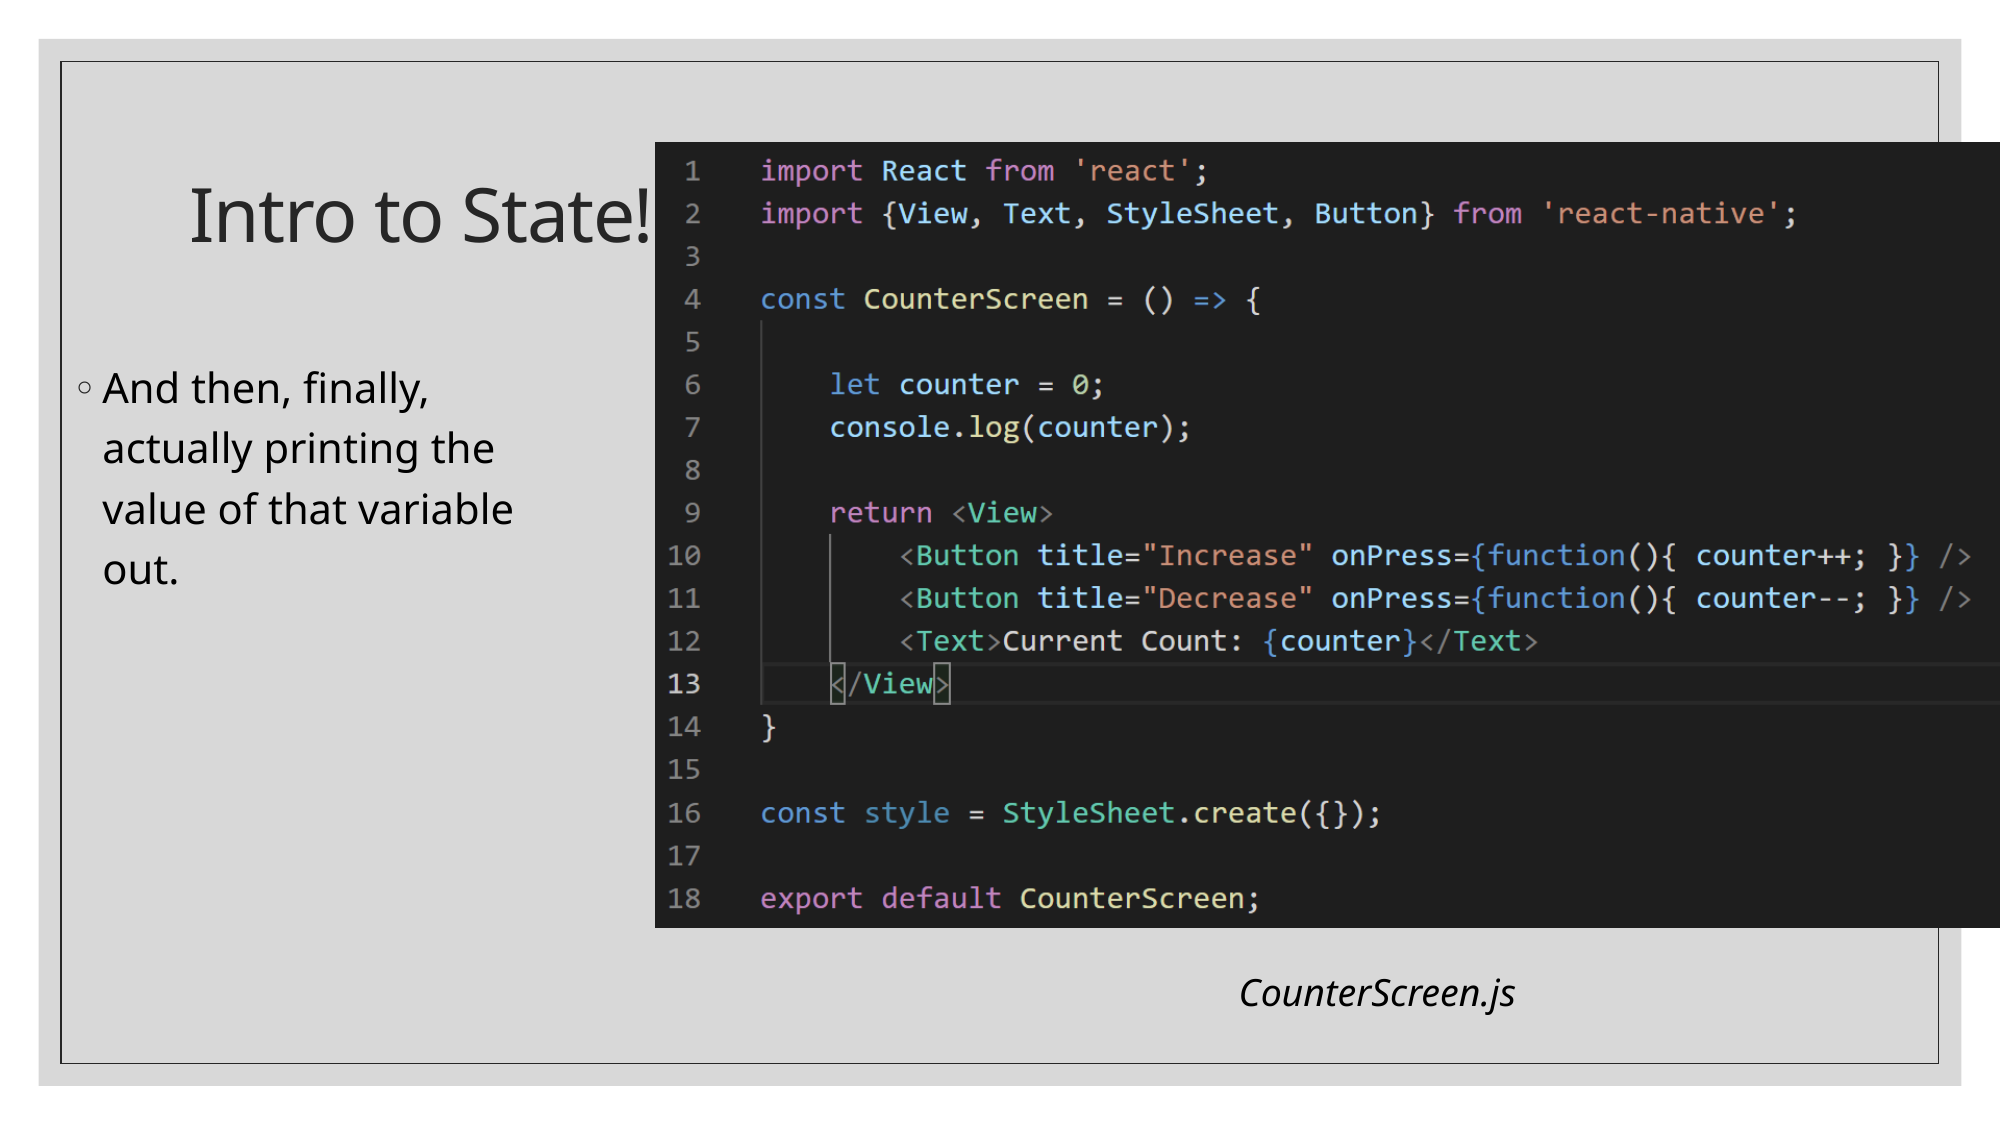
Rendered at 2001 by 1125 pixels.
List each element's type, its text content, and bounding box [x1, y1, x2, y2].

text_box CounterScreen.js [1224, 961, 1566, 1021]
picture [655, 142, 2000, 928]
list And then, finally, actually printing the value of that variable out. [57, 344, 547, 977]
title Intro to State! [174, 105, 1825, 331]
